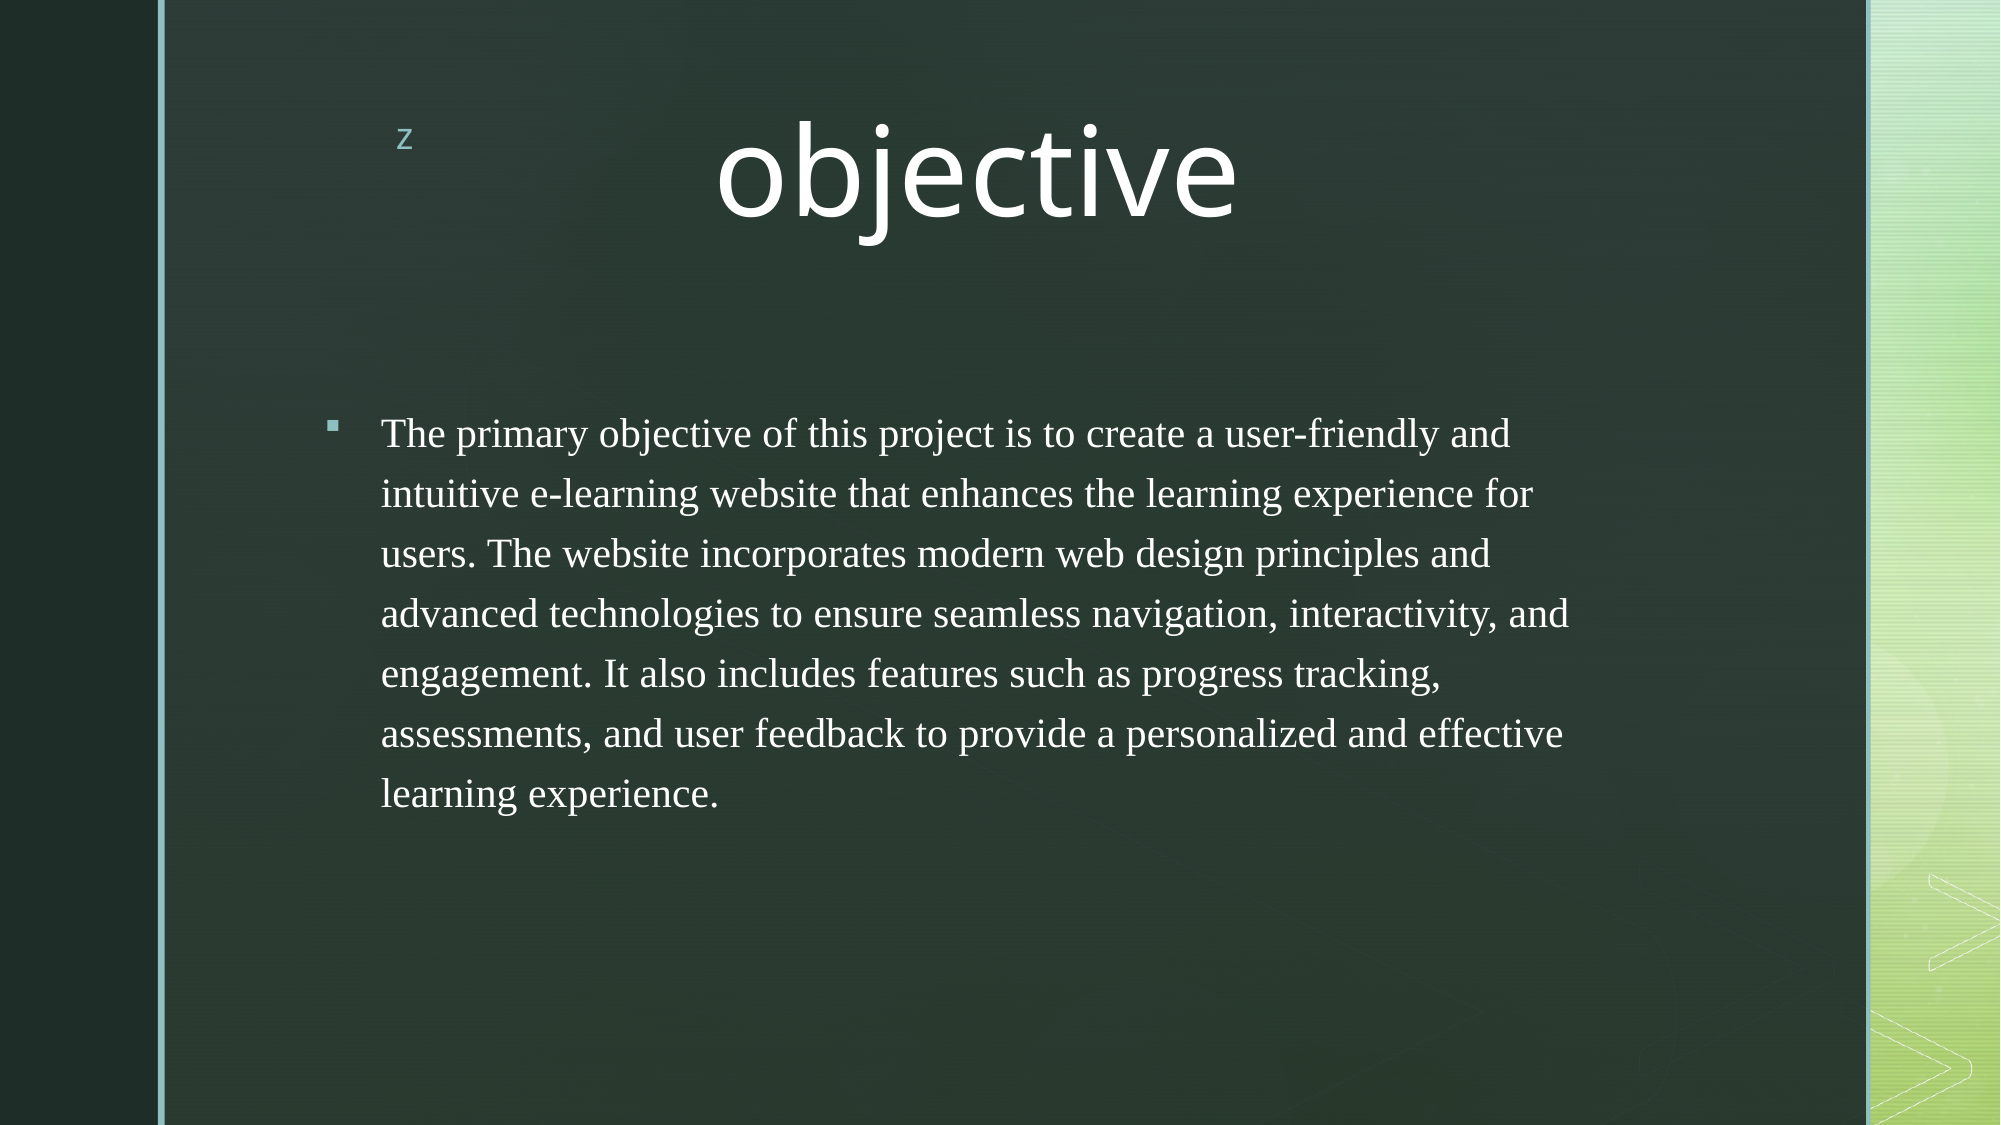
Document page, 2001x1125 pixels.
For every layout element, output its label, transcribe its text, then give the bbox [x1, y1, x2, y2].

list The primary objective of this project is to create a user-friendly and intuitive e-learning website that enhances the learning experience for users. The website incorporates modern web design principles and advanced technologies to ensure seamless navigation, interactivity, and engagement. It also includes features such as progress tracking, assessments, and user feedback to provide a personalized and effective learning experience. [309, 277, 1589, 934]
picture [1871, 0, 2001, 1125]
title objective [582, 101, 1256, 277]
